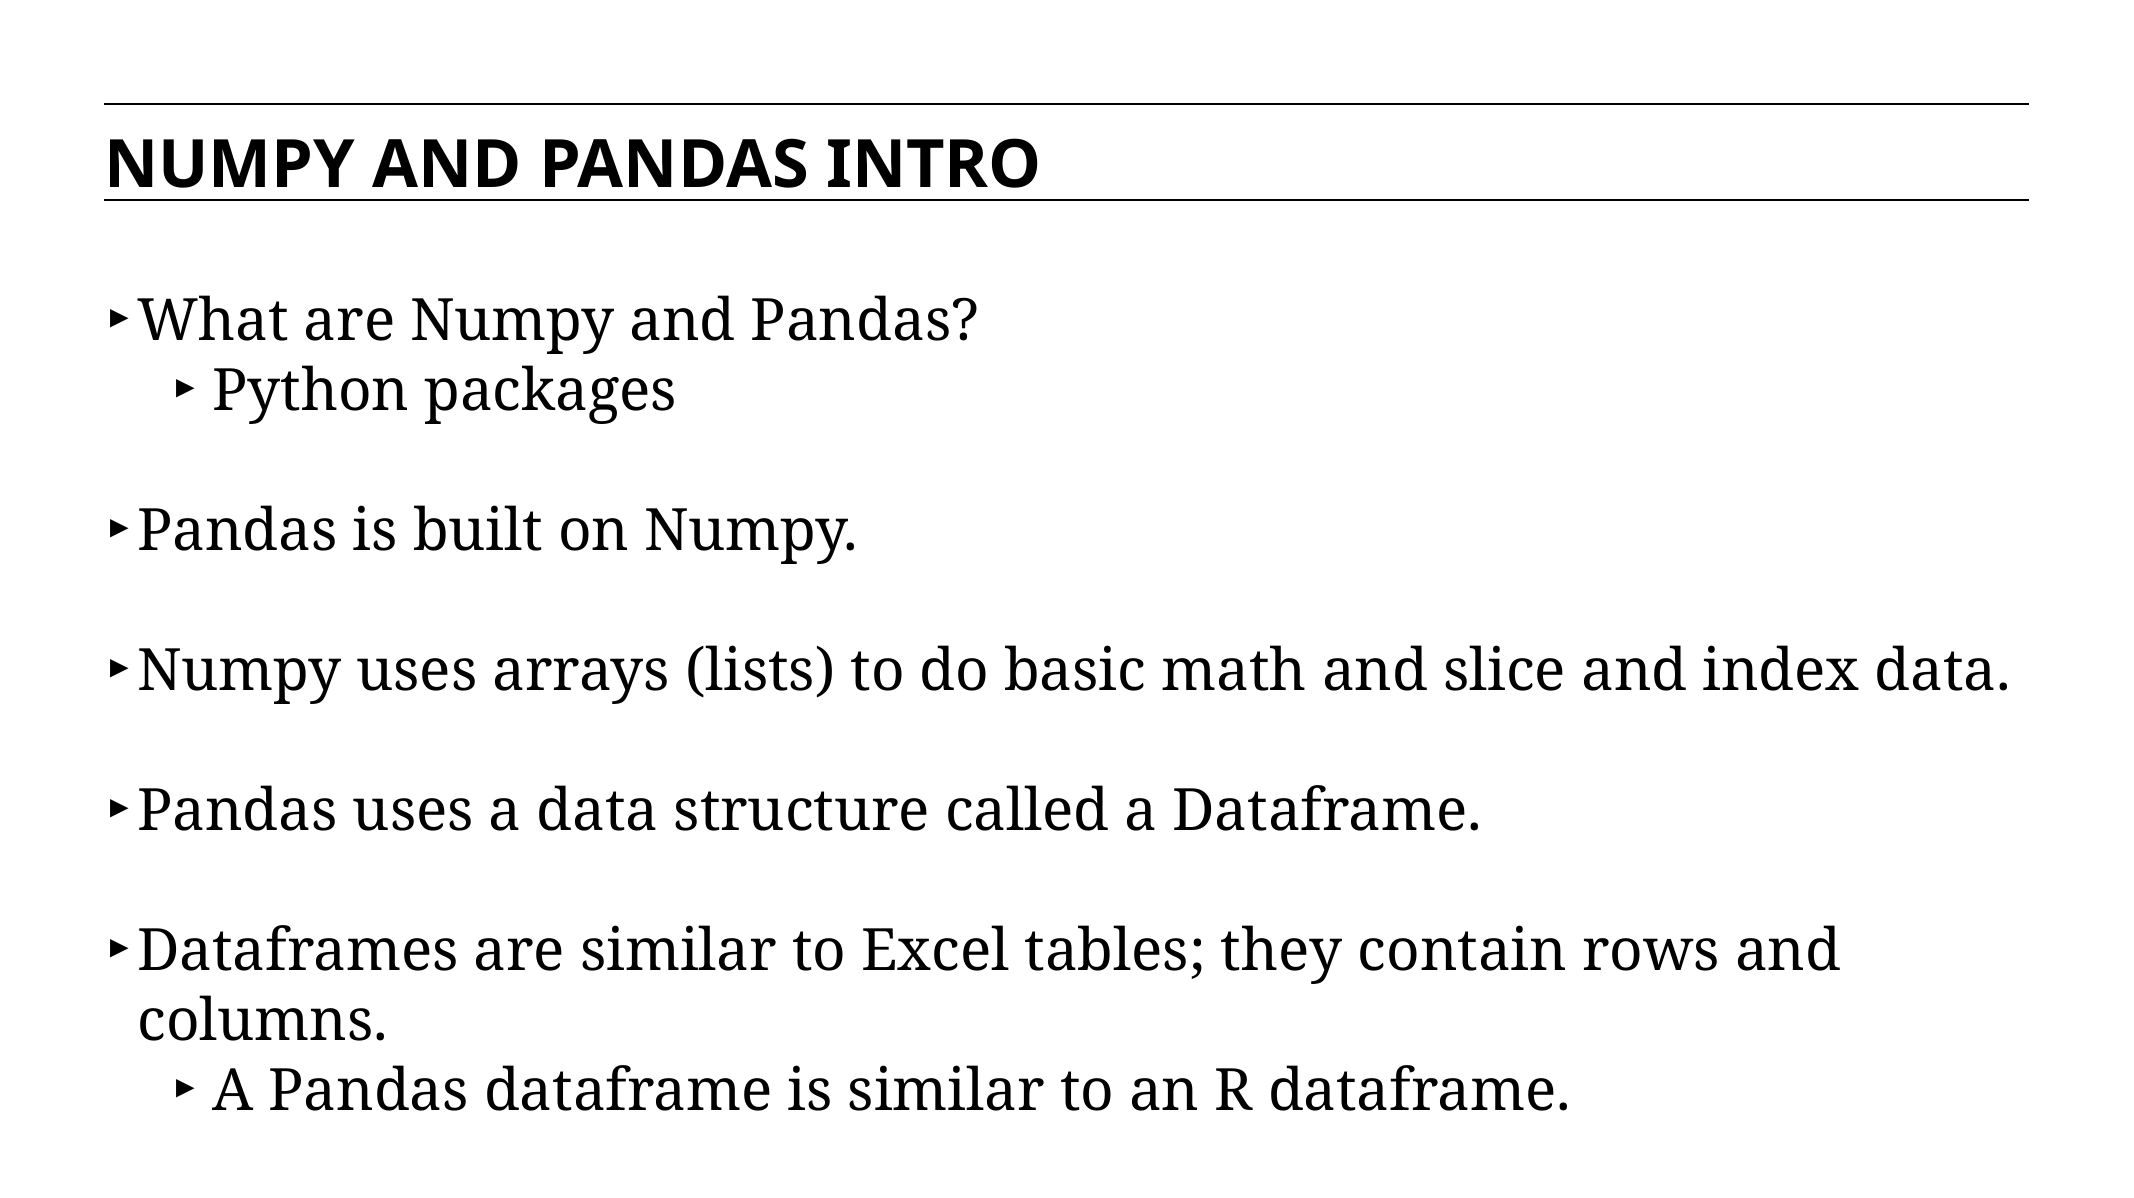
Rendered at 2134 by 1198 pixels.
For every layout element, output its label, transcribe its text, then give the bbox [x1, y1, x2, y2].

list What are Numpy and Pandas? Python packages Pandas is built on Numpy. Numpy uses arrays (lists) to do basic math and slice and index data. Pandas uses a data structure called a Dataframe. Dataframes are similar to Excel tables; they contain rows and columns. A Pandas dataframe is similar to an R dataframe. [104, 212, 2030, 1110]
text_box NUMPY AND PANDAS INTRO [104, 120, 1371, 192]
